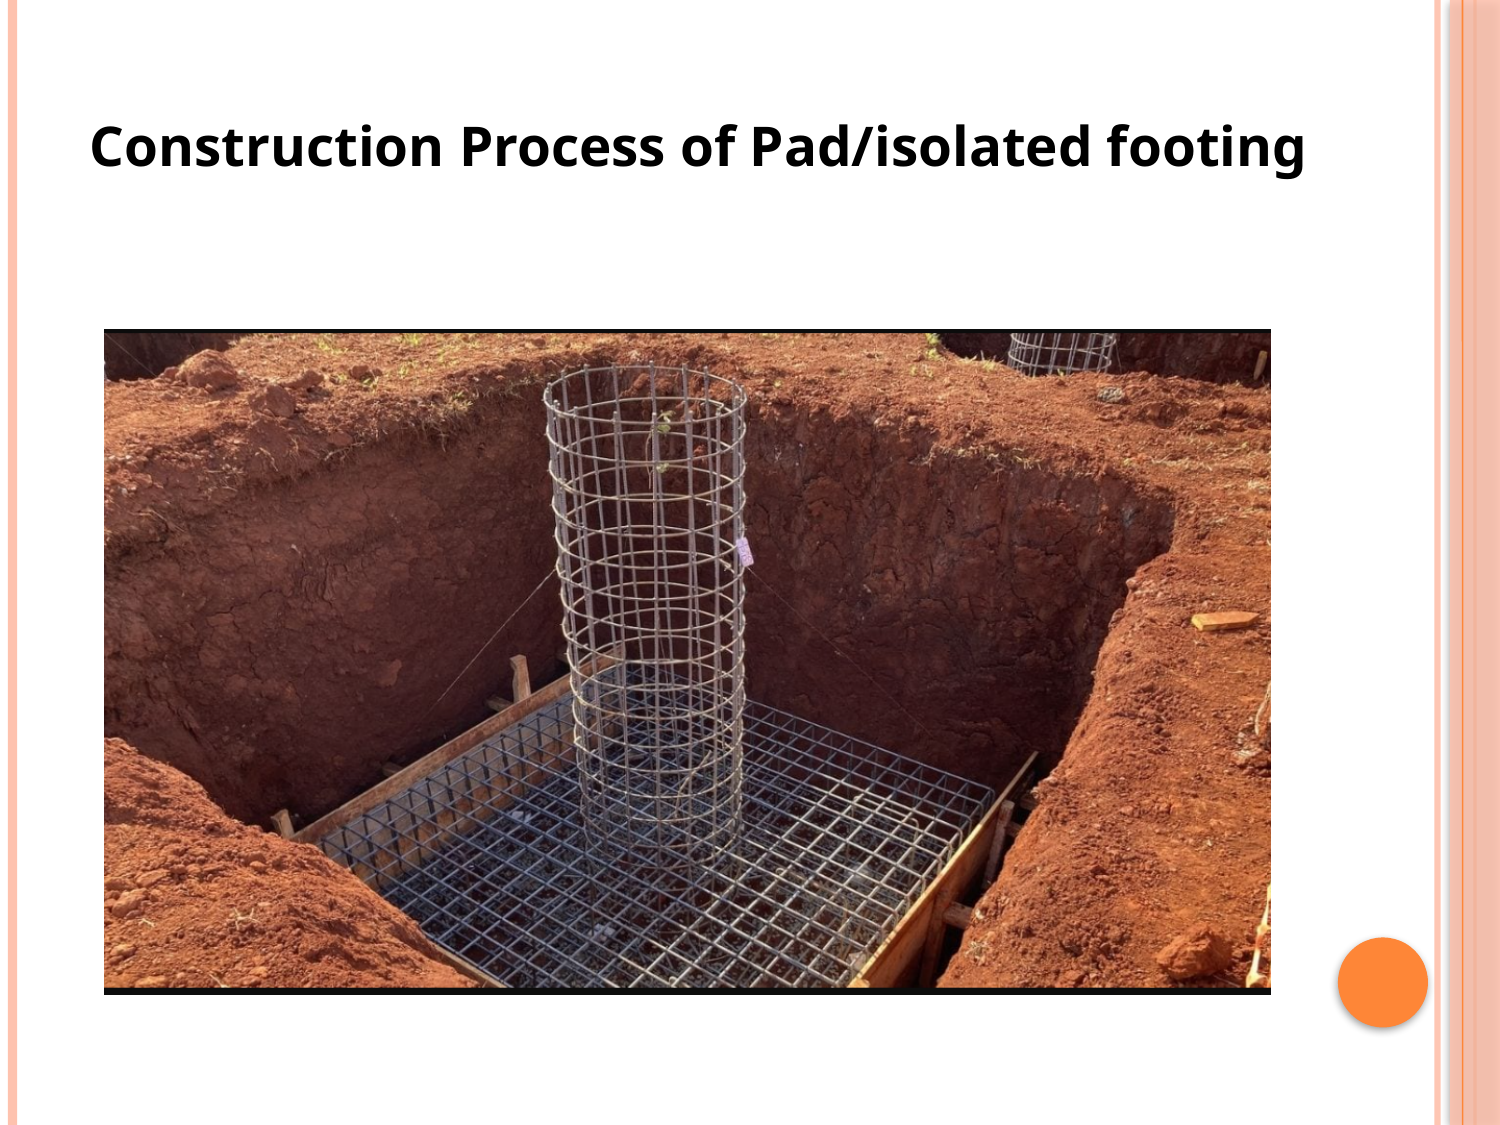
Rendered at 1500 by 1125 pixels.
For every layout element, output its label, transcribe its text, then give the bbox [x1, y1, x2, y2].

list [103, 328, 1272, 996]
title Construction Process of Pad/isolated footing [75, 45, 1388, 185]
